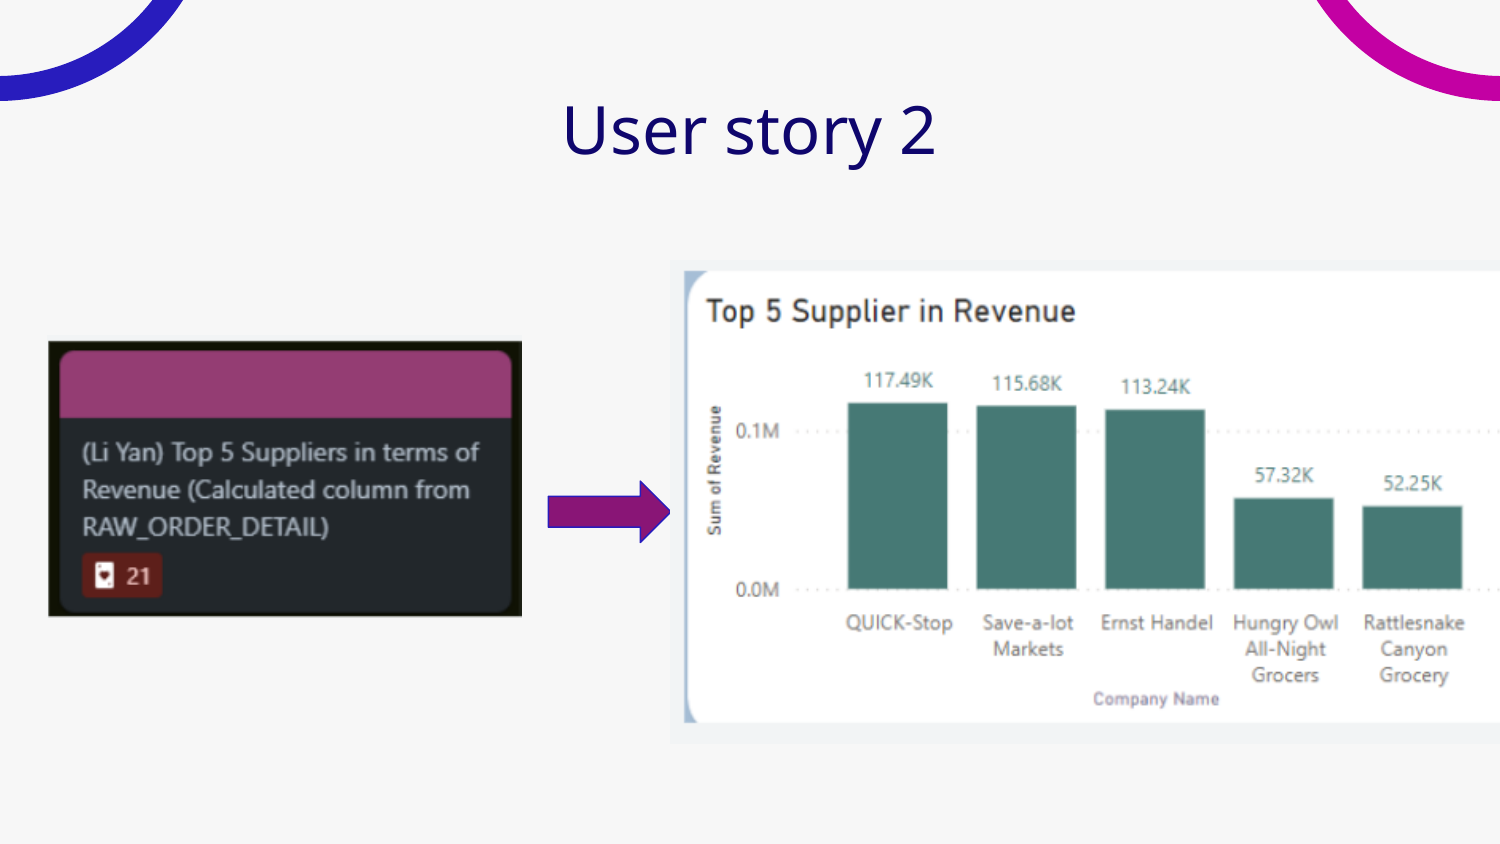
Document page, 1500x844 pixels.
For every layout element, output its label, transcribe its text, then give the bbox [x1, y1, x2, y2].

title User story 2 [118, 72, 1382, 167]
picture [670, 260, 1500, 744]
text_box [548, 481, 665, 543]
picture [47, 335, 522, 618]
